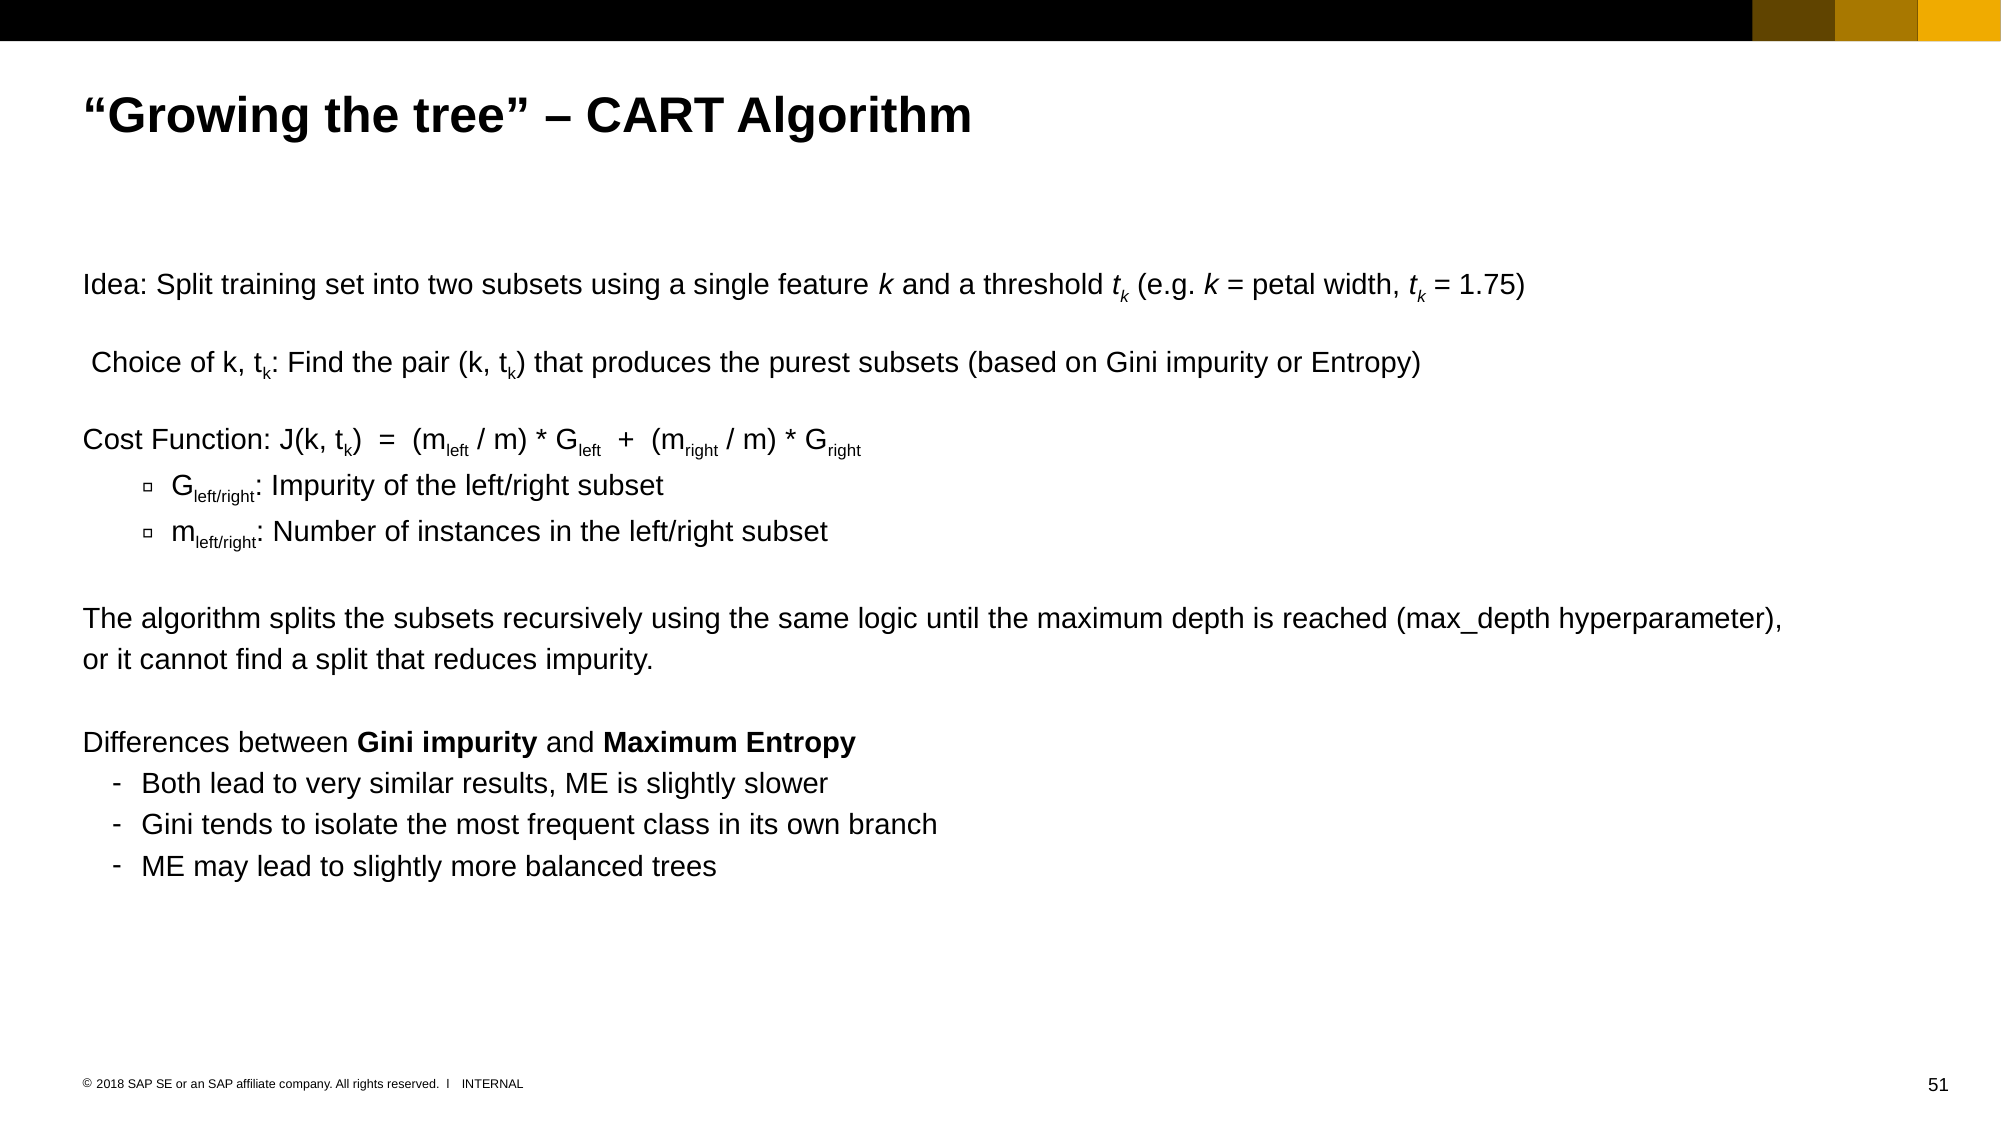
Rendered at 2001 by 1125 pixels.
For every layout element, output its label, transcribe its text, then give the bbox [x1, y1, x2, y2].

list Idea: Split training set into two subsets using a single feature k and a threshold tk (e.g. k = petal width, tk = 1.75) Choice of k, tk: Find the pair (k, tk) that produces the purest subsets (based on Gini impurity or Entropy) Cost Function: J(k, tk) = (mleft / m) * Gleft + (mright / m) * Gright Gleft/right: Impurity of the left/right subset mleft/right: Number of instances in the left/right subset The algorithm splits the subsets recursively using the same logic until the maximum depth is reached (max_depth hyperparameter), or it cannot find a split that reduces impurity. Differences between Gini impurity and Maximum Entropy Both lead to very similar results, ME is slightly slower Gini tends to isolate the most frequent class in its own branch ME may lead to slightly more balanced trees [82, 265, 1918, 1040]
title “Growing the tree” – CART Algorithm [82, 82, 1918, 204]
